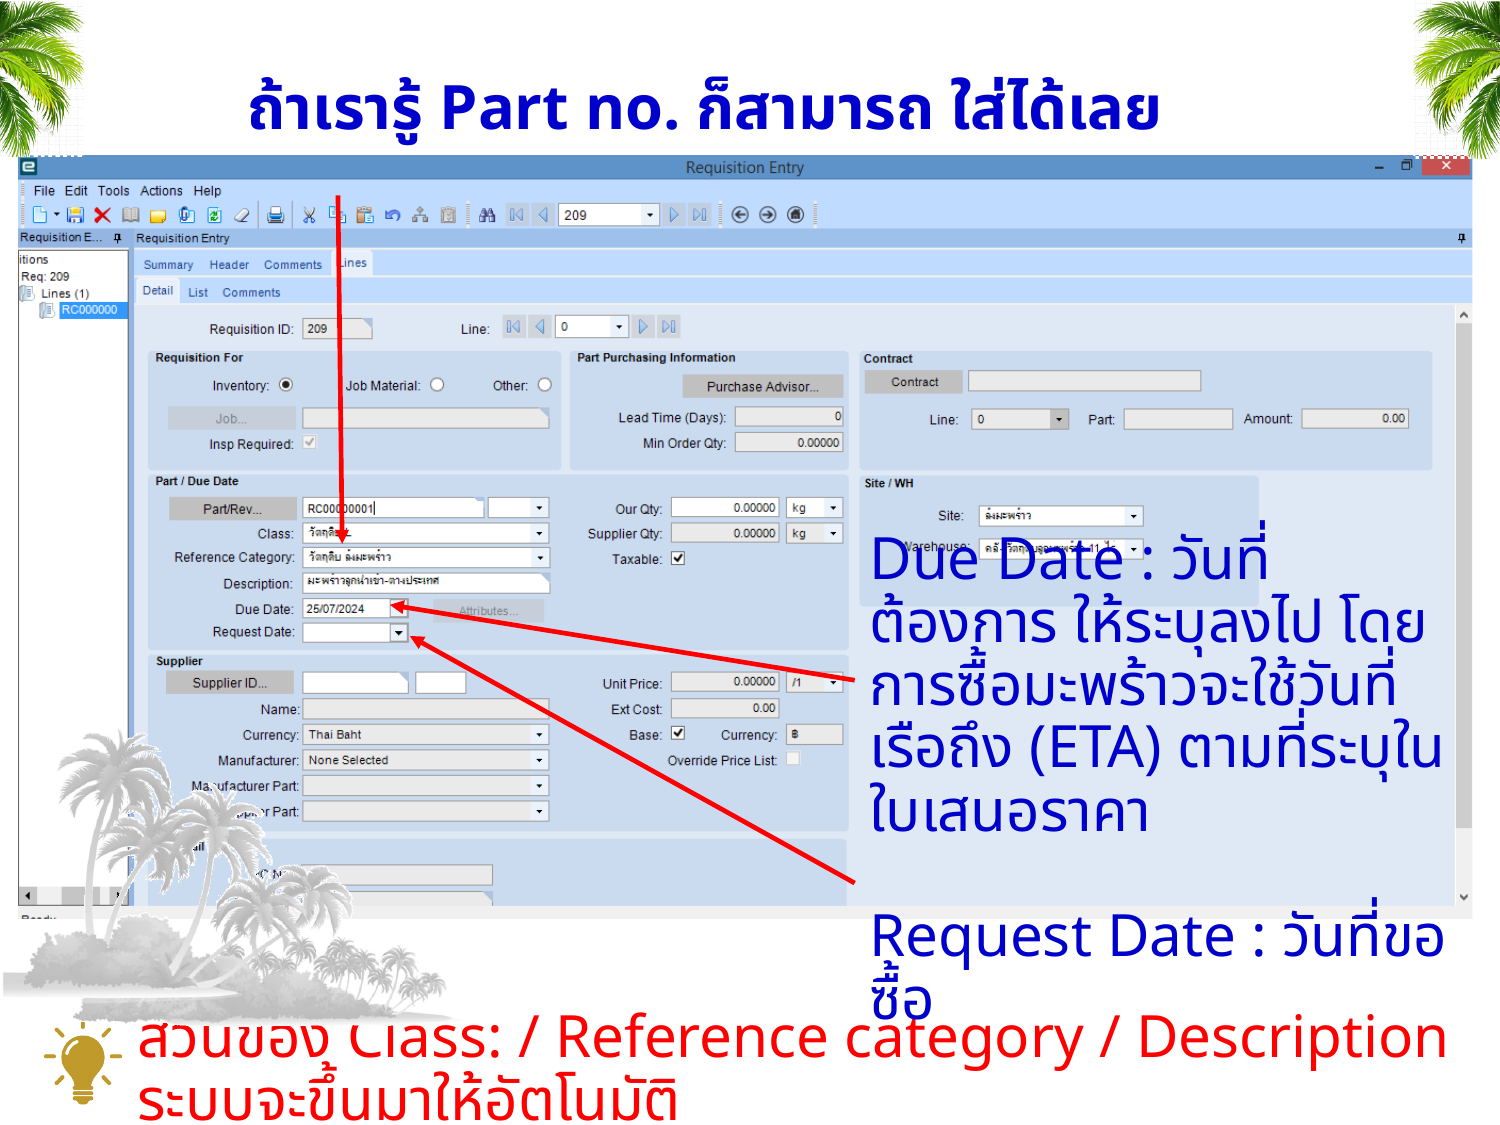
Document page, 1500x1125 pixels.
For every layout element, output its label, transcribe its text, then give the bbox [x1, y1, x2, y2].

text_box ถ้าเรารู้ Part no. ก็สามารถ ใส่ได้เลย [232, 40, 1231, 155]
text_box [337, 195, 343, 544]
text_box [409, 636, 855, 884]
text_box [389, 604, 855, 646]
text_box ส่วนของ Class: / Reference category / Description ระบบจะขึ้นมาให้อัตโนมัติ [465, 1034, 1500, 1107]
picture [0, 0, 1500, 1112]
